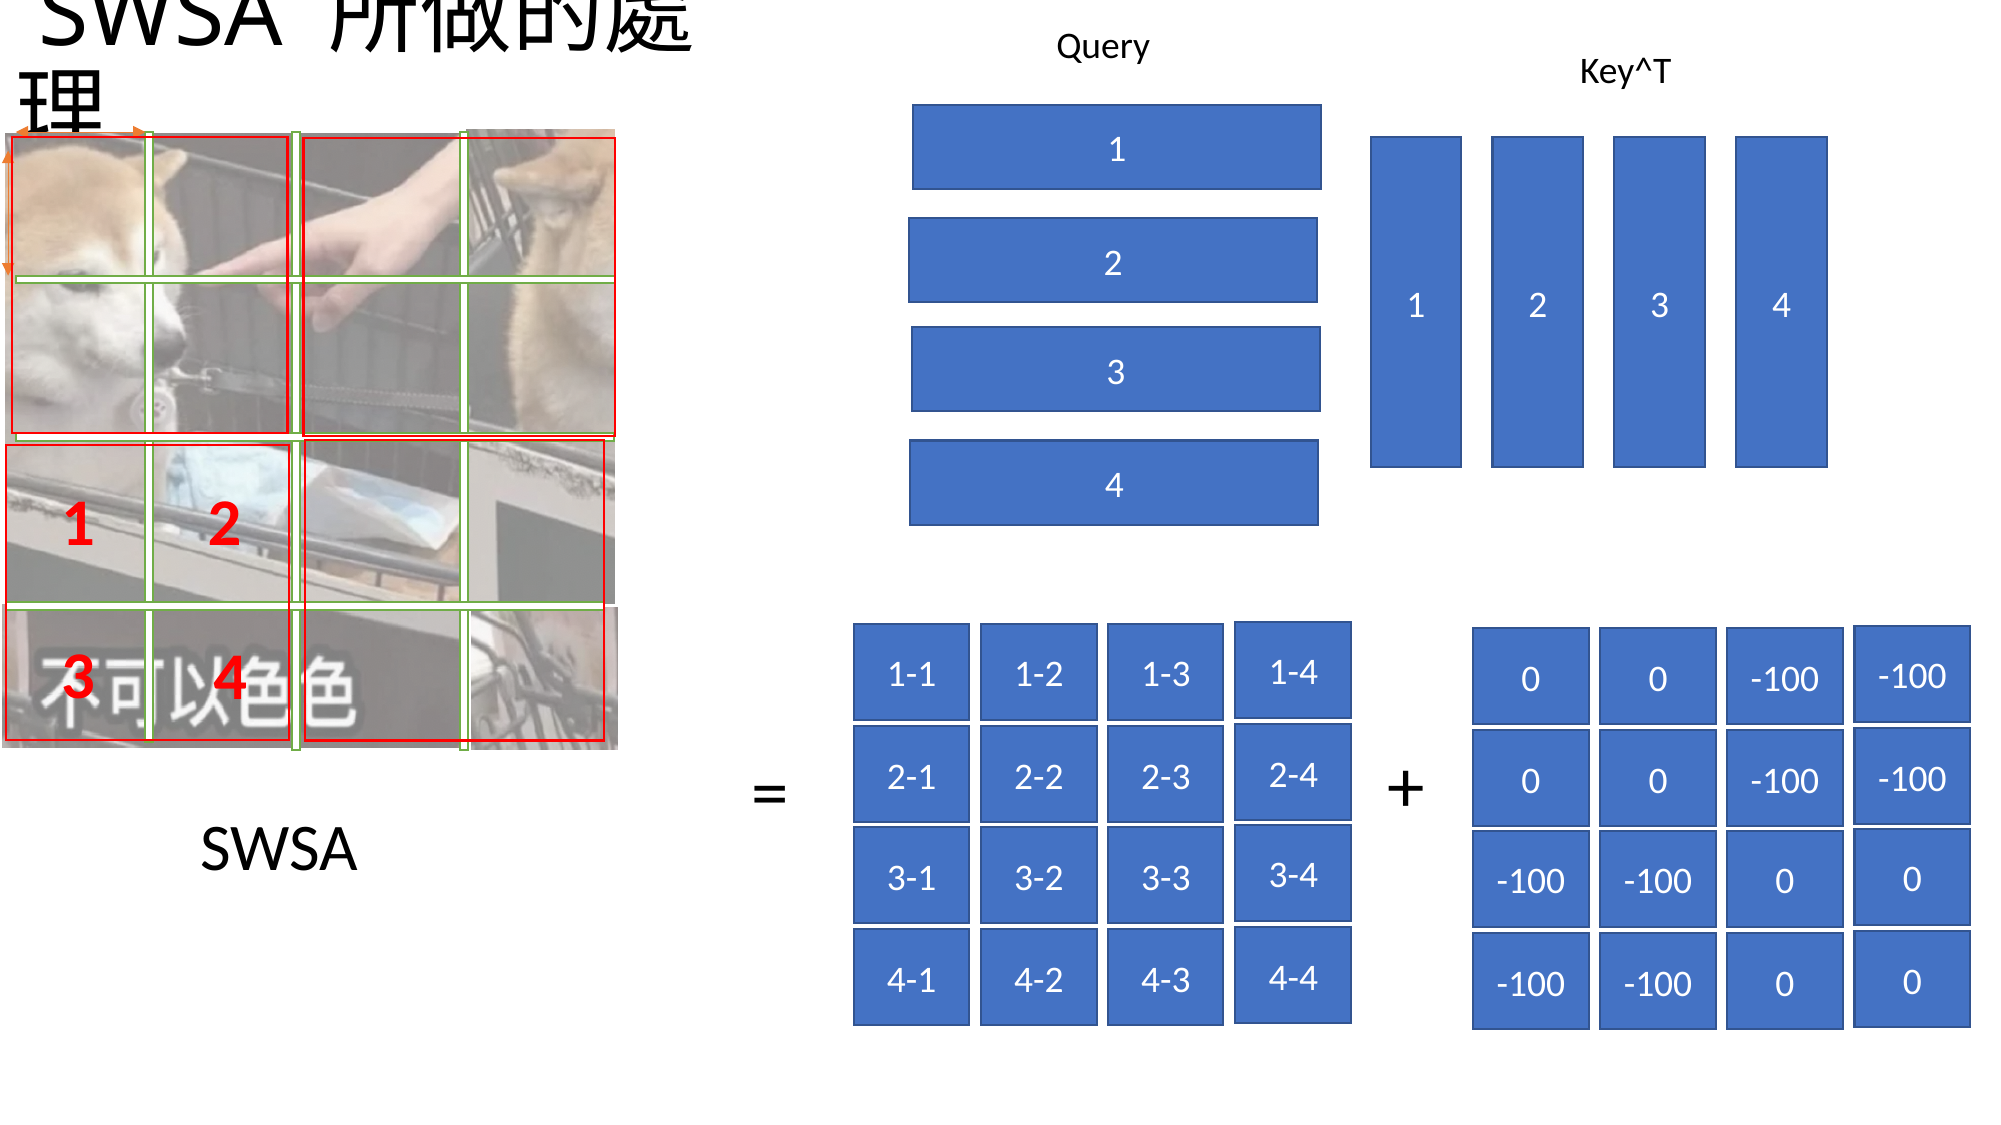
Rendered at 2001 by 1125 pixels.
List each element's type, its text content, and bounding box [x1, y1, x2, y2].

text_box 0 [1472, 729, 1590, 827]
text_box 0 [1472, 627, 1590, 725]
text_box 1-2 [980, 623, 1098, 721]
text_box [459, 742, 469, 751]
text_box 1 [912, 104, 1322, 190]
text_box 2-4 [1234, 723, 1352, 821]
text_box 2-1 [853, 725, 970, 823]
text_box [461, 439, 605, 742]
text_box + [1372, 729, 1493, 925]
text_box [459, 131, 466, 137]
text_box 4-2 [980, 928, 1098, 1026]
text_box 0 [1853, 930, 1971, 1028]
text_box 3 [1613, 136, 1706, 468]
text_box -100 [1853, 625, 1971, 723]
text_box 4-4 [1234, 926, 1352, 1024]
text_box 3-1 [853, 826, 970, 924]
text_box 1-4 [1234, 621, 1352, 719]
text_box 3-2 [980, 826, 1098, 924]
text_box -100 [1599, 932, 1717, 1030]
text_box = [737, 735, 857, 841]
text_box 3-3 [1107, 826, 1224, 924]
text_box 0 [1599, 627, 1717, 725]
text_box 2 [908, 217, 1318, 303]
text_box 0 [1726, 932, 1844, 1030]
picture [2, 133, 462, 748]
text_box 0 [1726, 830, 1844, 928]
text_box Query [1041, 13, 1321, 73]
text_box 3 [911, 326, 1321, 412]
title SWSA 所做的處理 [0, 0, 788, 174]
text_box 1-1 [853, 623, 970, 721]
text_box Key^T [1565, 38, 1845, 99]
text_box 0 [1853, 828, 1971, 926]
text_box -100 [1726, 627, 1844, 725]
text_box 4-1 [853, 928, 970, 1026]
text_box 2-3 [1107, 725, 1224, 823]
text_box 2-2 [980, 725, 1098, 823]
picture [470, 607, 618, 750]
text_box 4 [909, 439, 1319, 526]
text_box 3-4 [1234, 824, 1352, 922]
text_box 0 [1599, 729, 1717, 827]
text_box -100 [1472, 932, 1590, 1030]
picture [466, 129, 615, 604]
text_box 4 [1735, 136, 1828, 468]
text_box SWSA [185, 796, 497, 892]
text_box 1-3 [1107, 623, 1224, 721]
text_box -100 [1726, 729, 1844, 827]
text_box 4-3 [1107, 928, 1224, 1026]
text_box -100 [1599, 830, 1717, 928]
text_box 1 [1370, 136, 1462, 468]
text_box -100 [1472, 830, 1590, 928]
text_box 2 [1491, 136, 1584, 468]
text_box [461, 137, 466, 437]
text_box -100 [1853, 727, 1971, 825]
